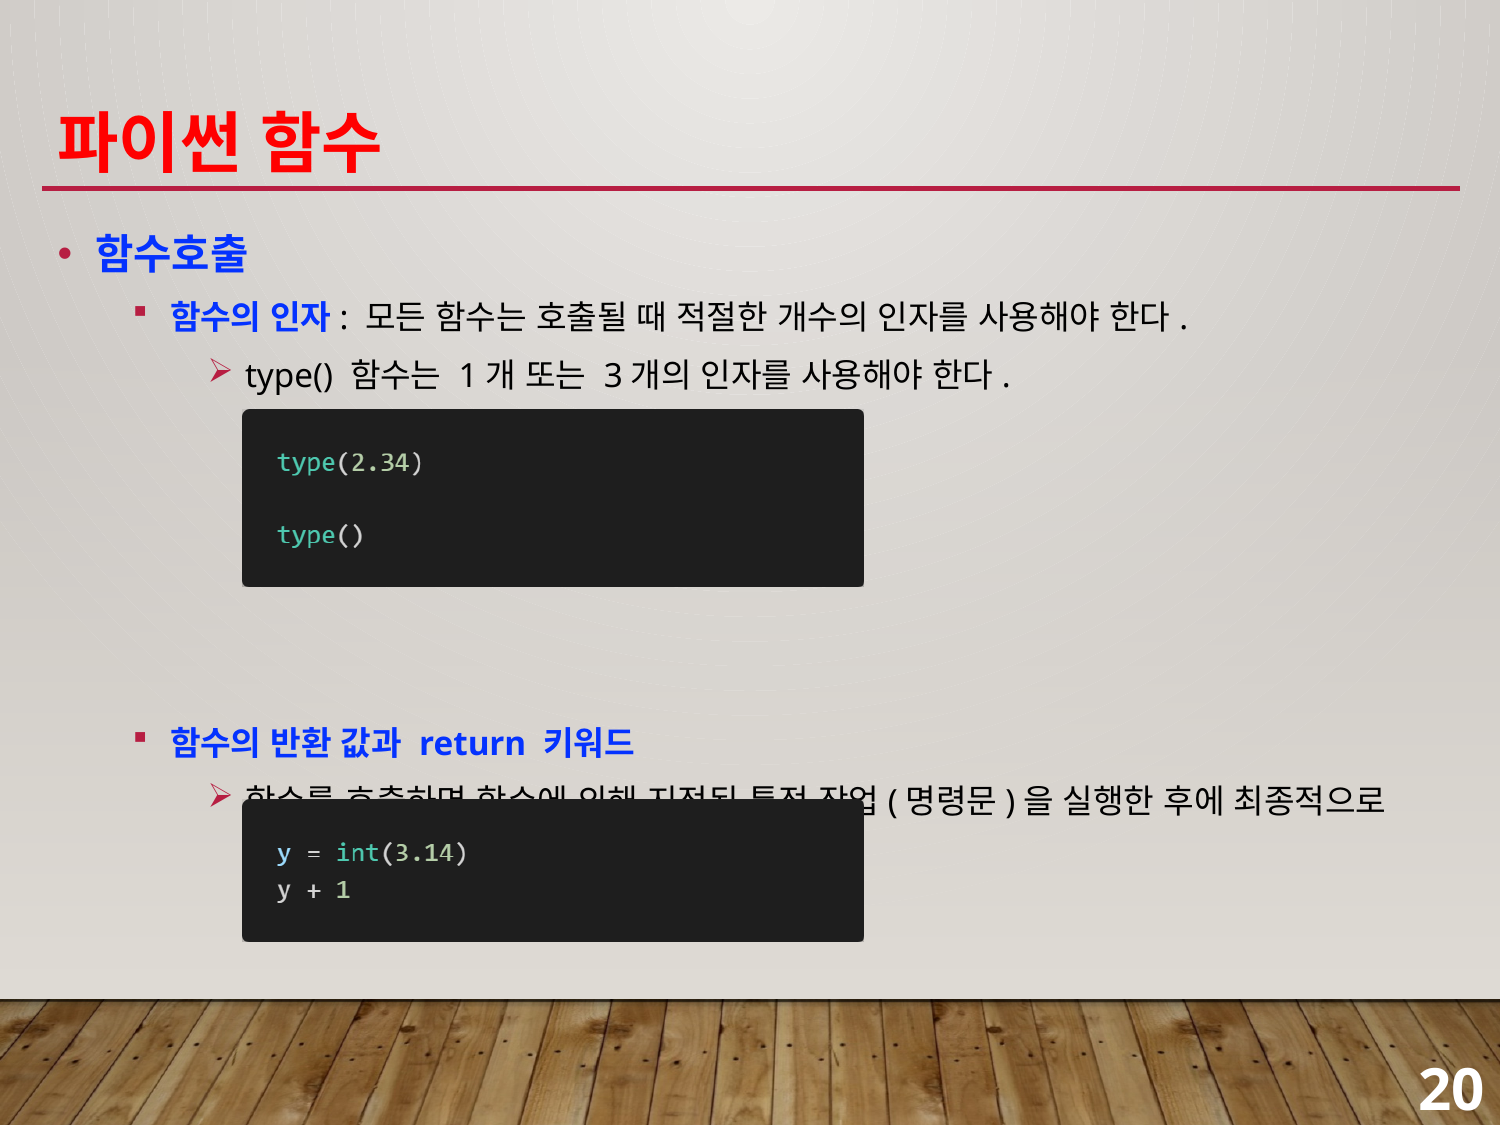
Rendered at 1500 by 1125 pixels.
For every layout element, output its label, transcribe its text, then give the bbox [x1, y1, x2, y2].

picture [241, 799, 864, 942]
list 함수호출 함수의 인자: 모든 함수는 호출될 때 적절한 개수의 인자를 사용해야 한다. type() 함수는 1개 또는 3개의 인자를 사용해야 한다. 함수의 반환 값과 return 키워드 함수를 호출하면 함수에 의해 지정된 특정 작업(명령문)을 실행한 후에 최종적으로 어떤 값을 반환(return)한다. [42, 210, 1461, 993]
title 파이썬 함수 [42, 16, 1461, 189]
picture [0, 999, 1500, 1125]
picture [241, 408, 864, 588]
